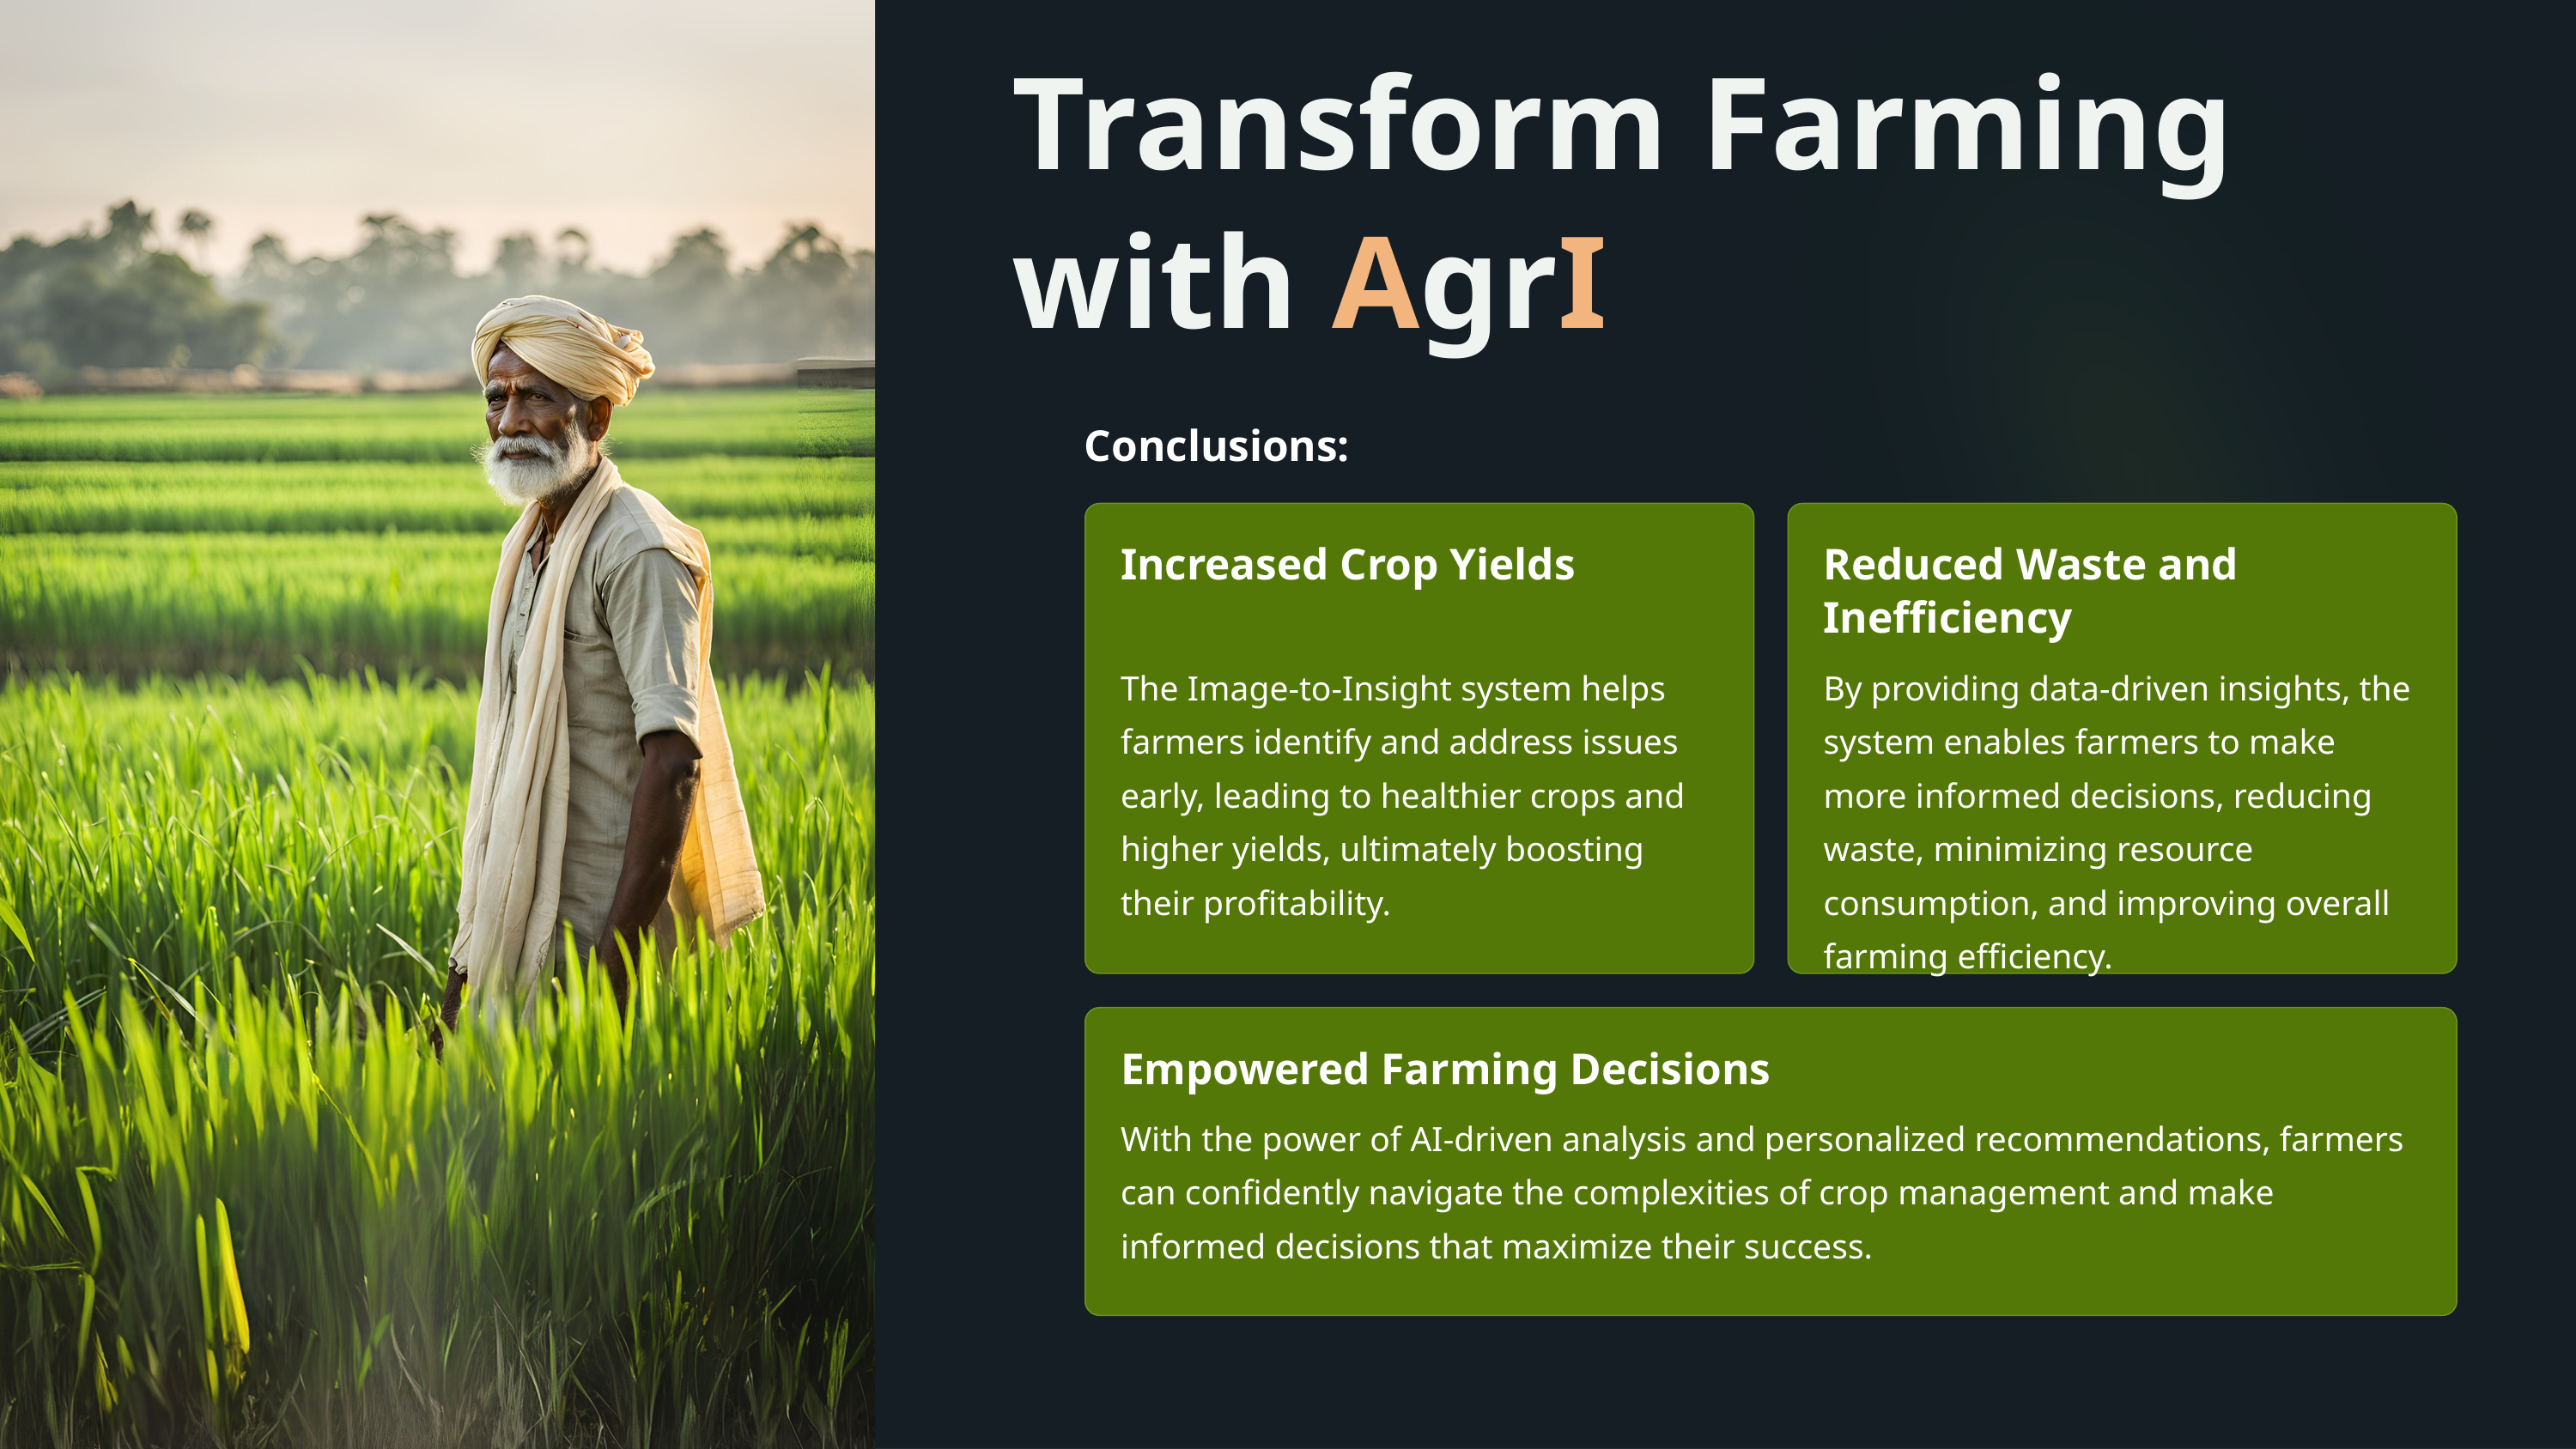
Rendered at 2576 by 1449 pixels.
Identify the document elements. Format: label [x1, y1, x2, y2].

text_box [1787, 502, 2458, 975]
text_box [1084, 502, 1755, 975]
text_box [0, 0, 2576, 1449]
text_box [1084, 1006, 2458, 1317]
